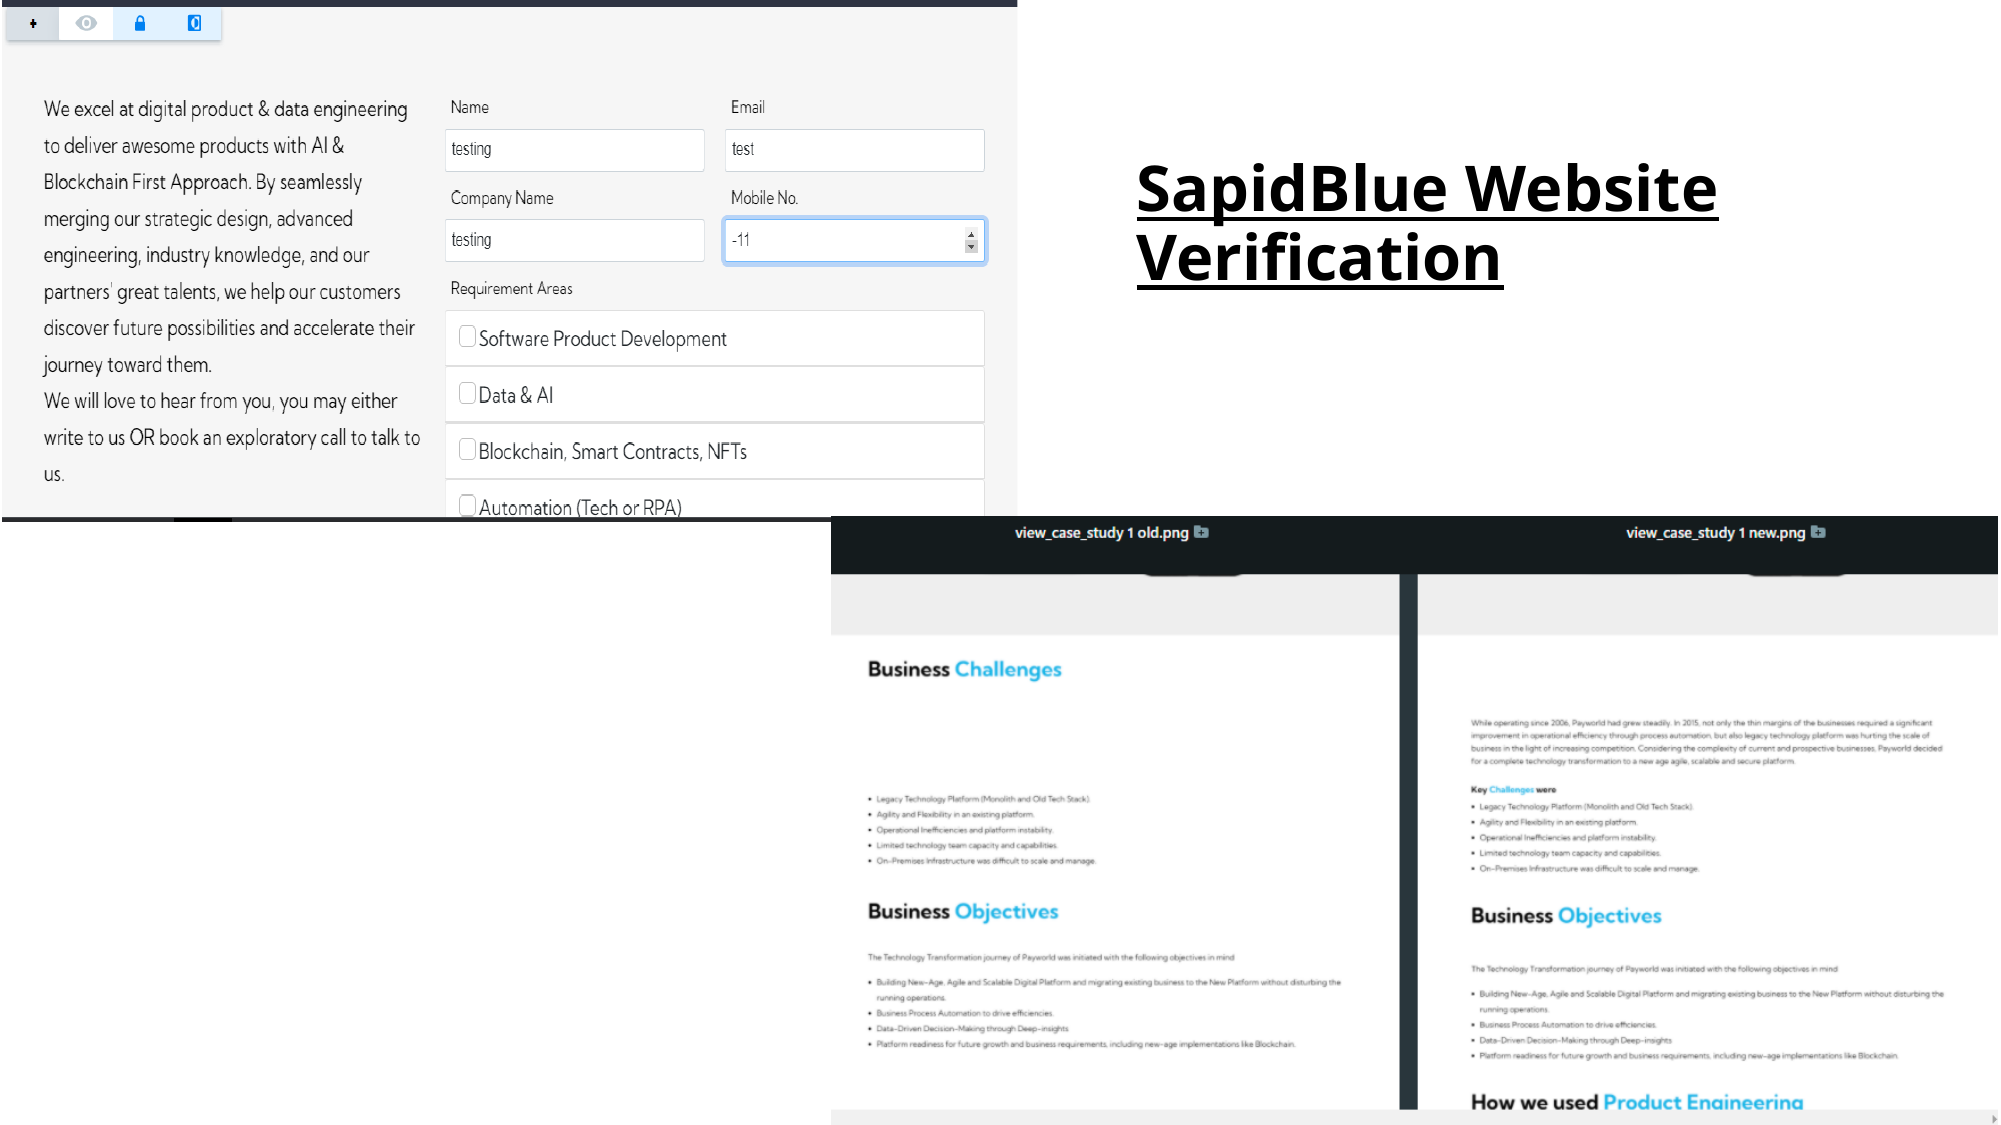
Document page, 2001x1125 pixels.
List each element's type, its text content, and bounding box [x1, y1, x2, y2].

title SapidBlue Website Verification [1121, 147, 1966, 304]
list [2, 0, 1018, 522]
picture [830, 516, 1998, 1125]
